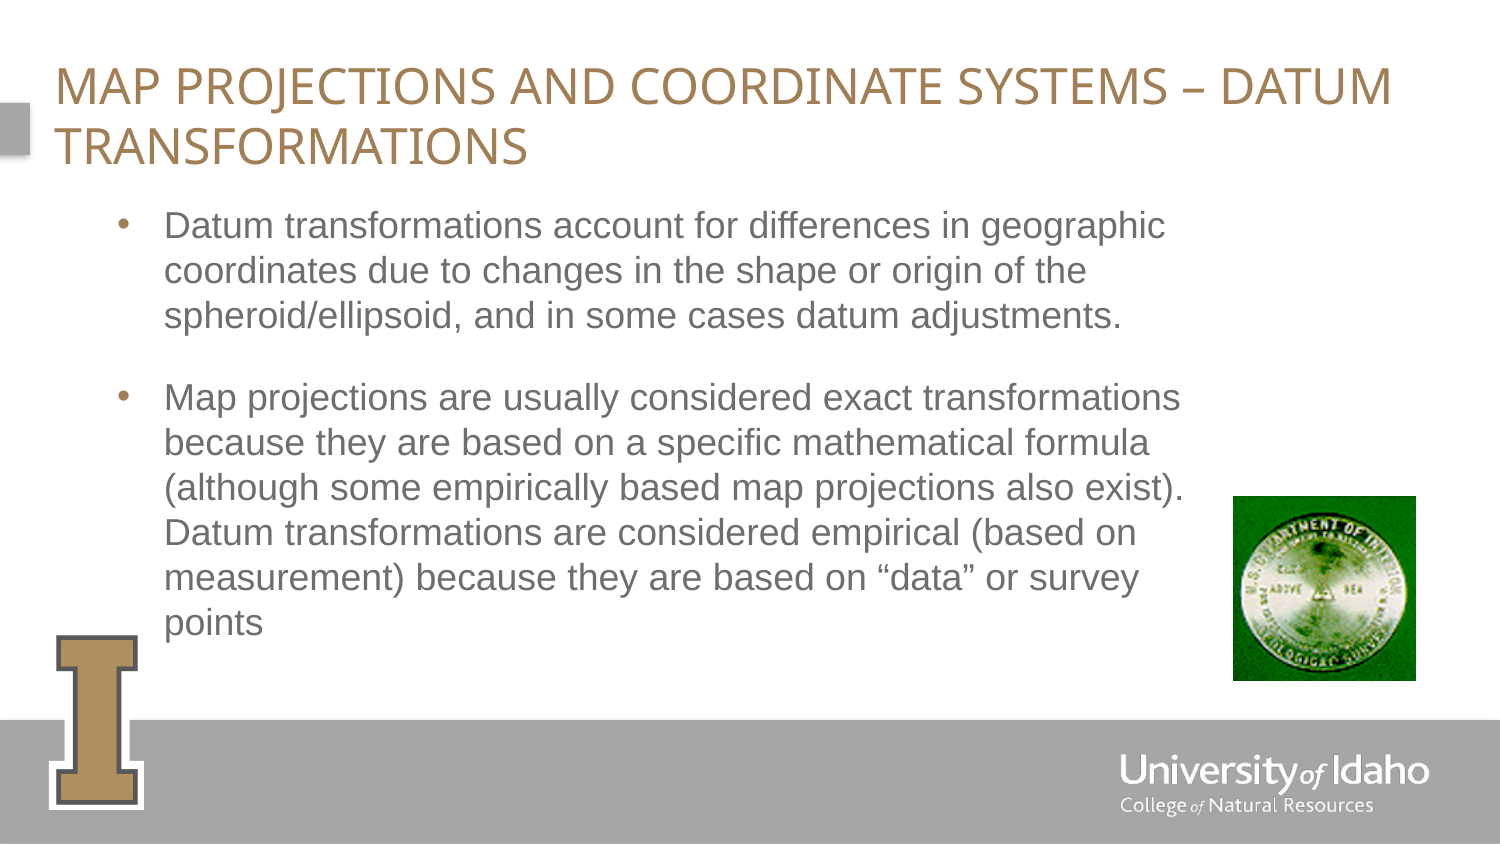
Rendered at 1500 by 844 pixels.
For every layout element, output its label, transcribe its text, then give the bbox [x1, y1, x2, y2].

title Map Projections and coordinate systems – Datum Transformations [54, 54, 1405, 149]
picture [1232, 496, 1417, 681]
text_box Datum transformations account for differences in geographic coordinates due to changes in the shape or origin of the spheroid/ellipsoid, and in some cases datum adjustments. Map projections are usually considered exact transformations because they are based on a specific mathematical formula (although some empirically based map projections also exist). Datum transformations are considered empirical (based on measurement) because they are based on “data” or survey points [102, 193, 1234, 776]
